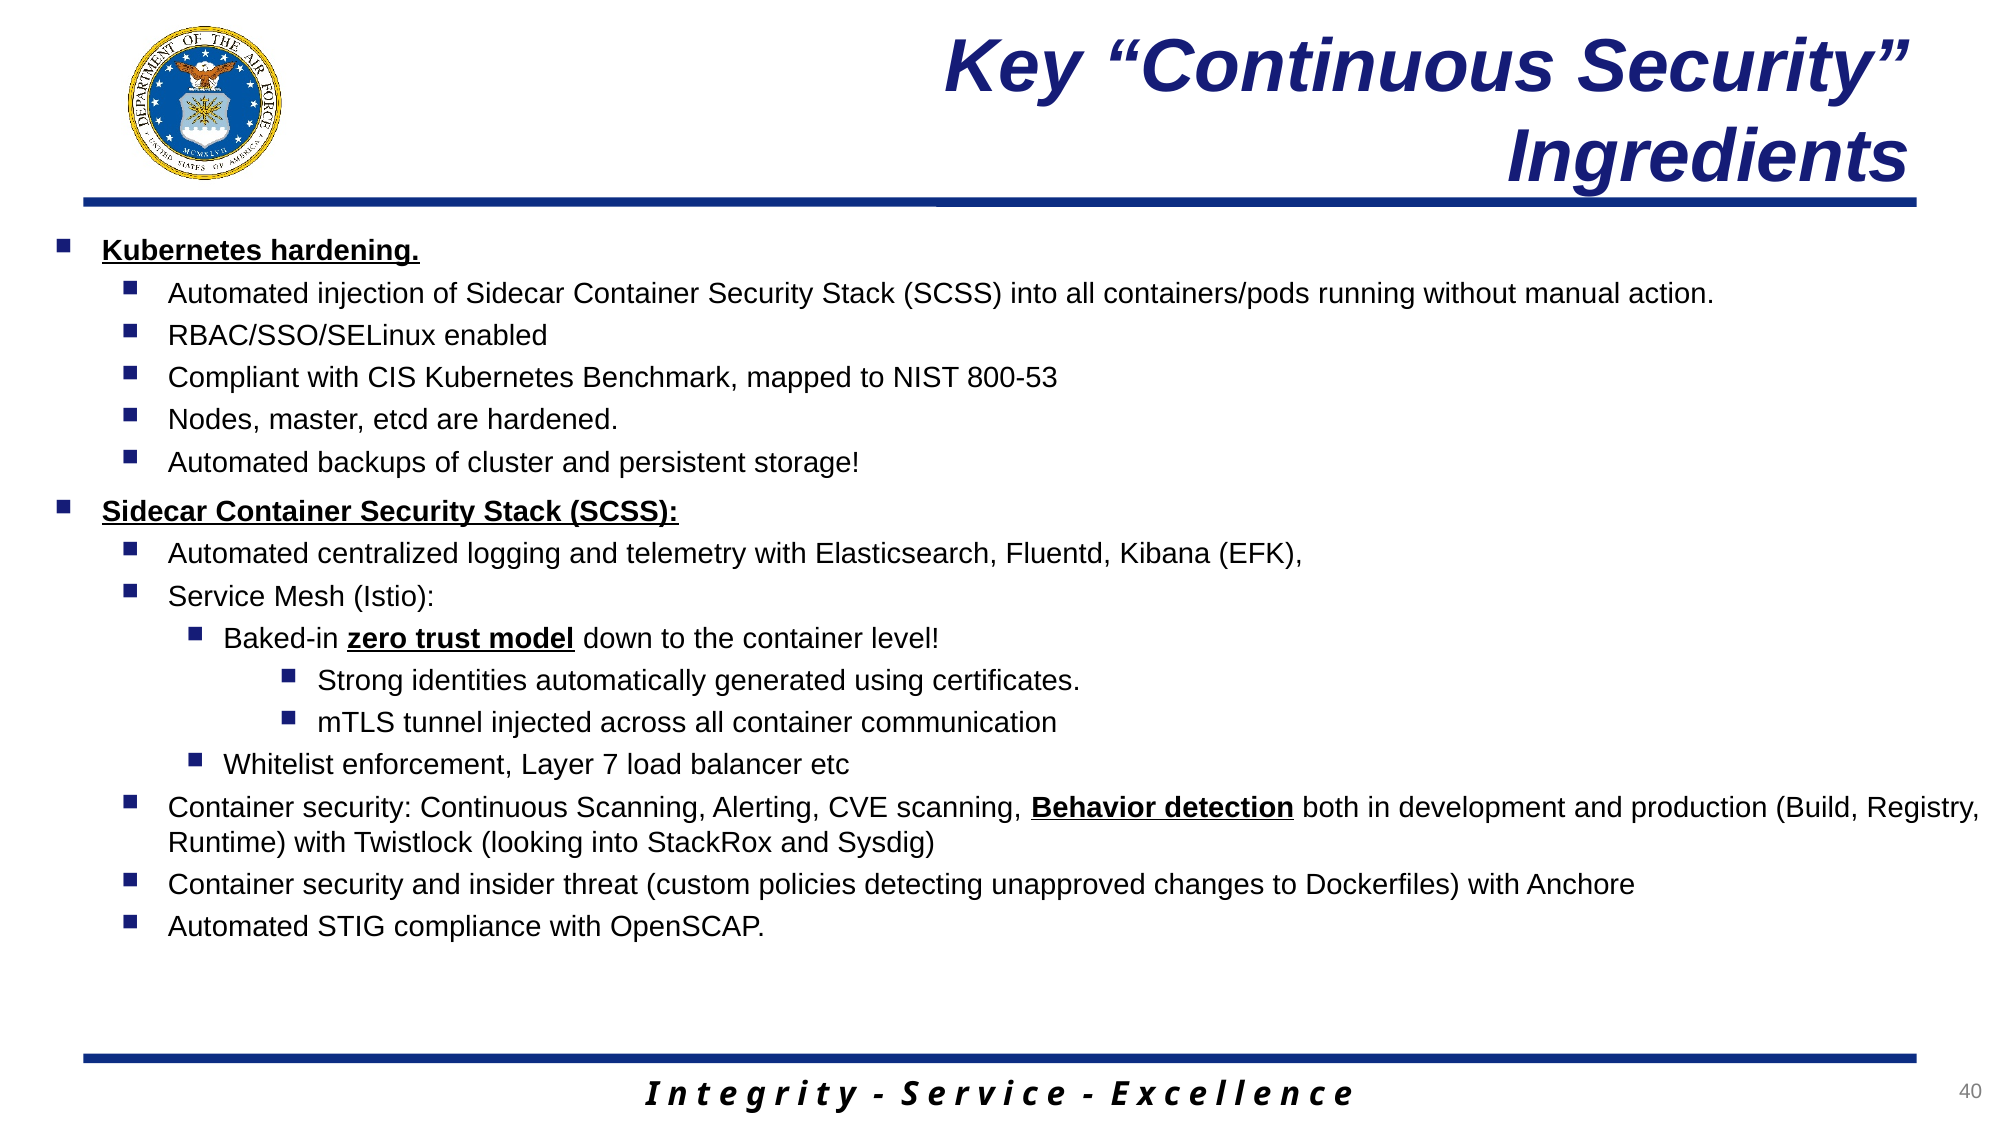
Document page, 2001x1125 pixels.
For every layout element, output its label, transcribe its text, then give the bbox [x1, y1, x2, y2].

list Kubernetes hardening. Automated injection of Sidecar Container Security Stack (SCSS) into all containers/pods running without manual action. RBAC/SSO/SELinux enabled Compliant with CIS Kubernetes Benchmark, mapped to NIST 800-53 Nodes, master, etcd are hardened. Automated backups of cluster and persistent storage! Sidecar Container Security Stack (SCSS): Automated centralized logging and telemetry with Elasticsearch, Fluentd, Kibana (EFK), Service Mesh (Istio): Baked-in zero trust model down to the container level! Strong identities automatically generated using certificates. mTLS tunnel injected across all container communication Whitelist enforcement, Layer 7 load balancer etc Container security: Continuous Scanning, Alerting, CVE scanning, Behavior detection both in development and production (Build, Registry, Runtime) with Twistlock (looking into StackRox and Sysdig) Container security and insider threat (custom policies detecting unapproved changes to Dockerfiles) with Anchore Automated STIG compliance with OpenSCAP. [39, 224, 2000, 1034]
title Key “Continuous Security” Ingredients [363, 12, 1927, 200]
slide_number 40 [1746, 1070, 1998, 1121]
picture [121, 14, 288, 190]
